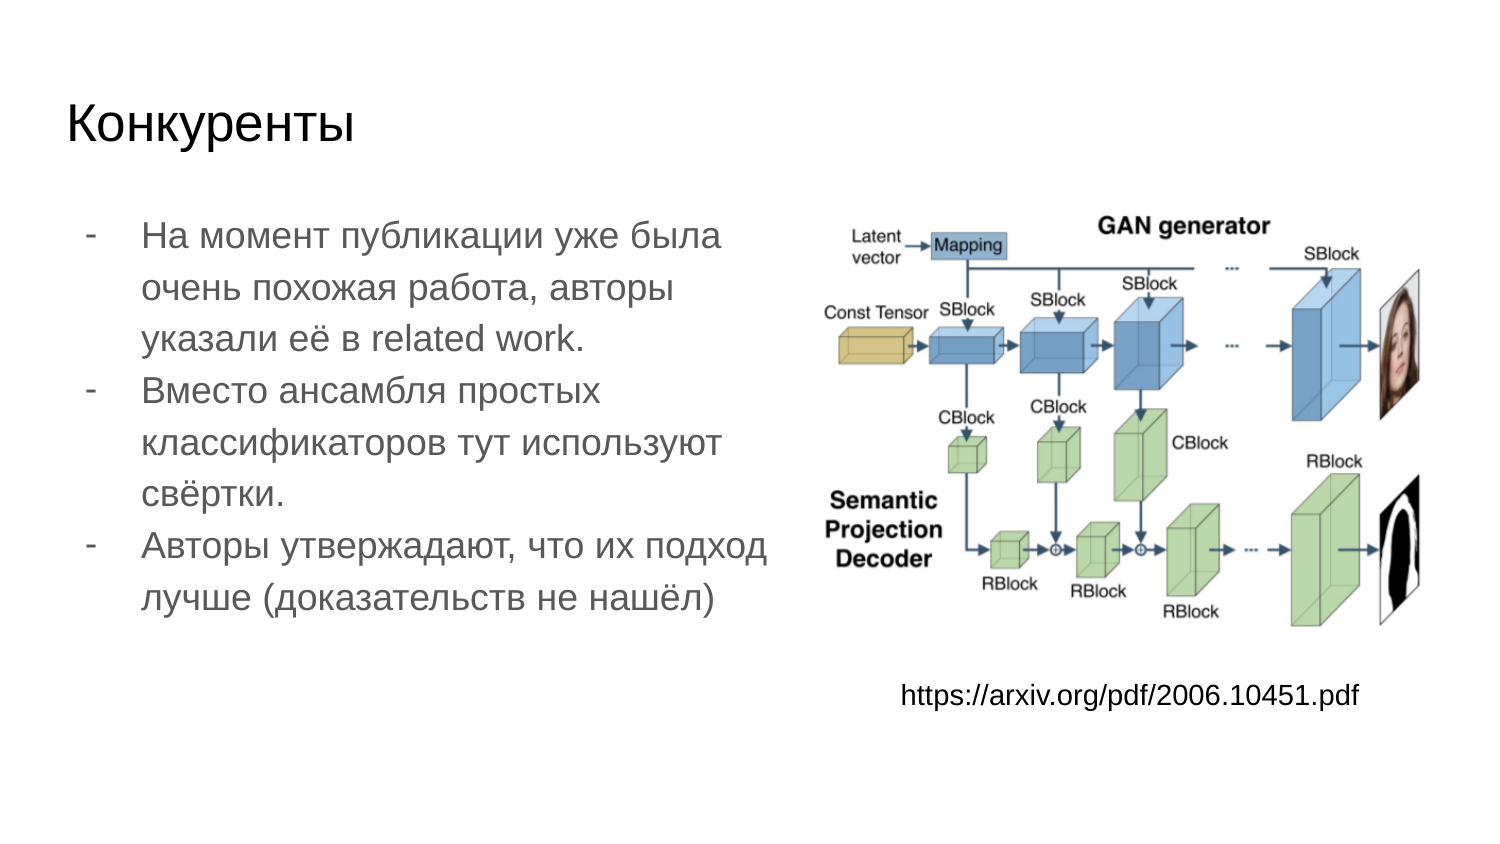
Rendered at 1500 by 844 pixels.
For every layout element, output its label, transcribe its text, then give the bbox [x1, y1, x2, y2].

title Конкуренты [51, 72, 1449, 167]
text_box https://arxiv.org/pdf/2006.10451.pdf [885, 671, 1378, 726]
list На момент публикации уже была очень похожая работа, авторы указали её в related work. Вместо ансамбля простых классификаторов тут используют свёртки. Авторы утвержадают, что их подход лучше (доказательств не нашёл) [51, 189, 814, 750]
picture [813, 182, 1451, 662]
